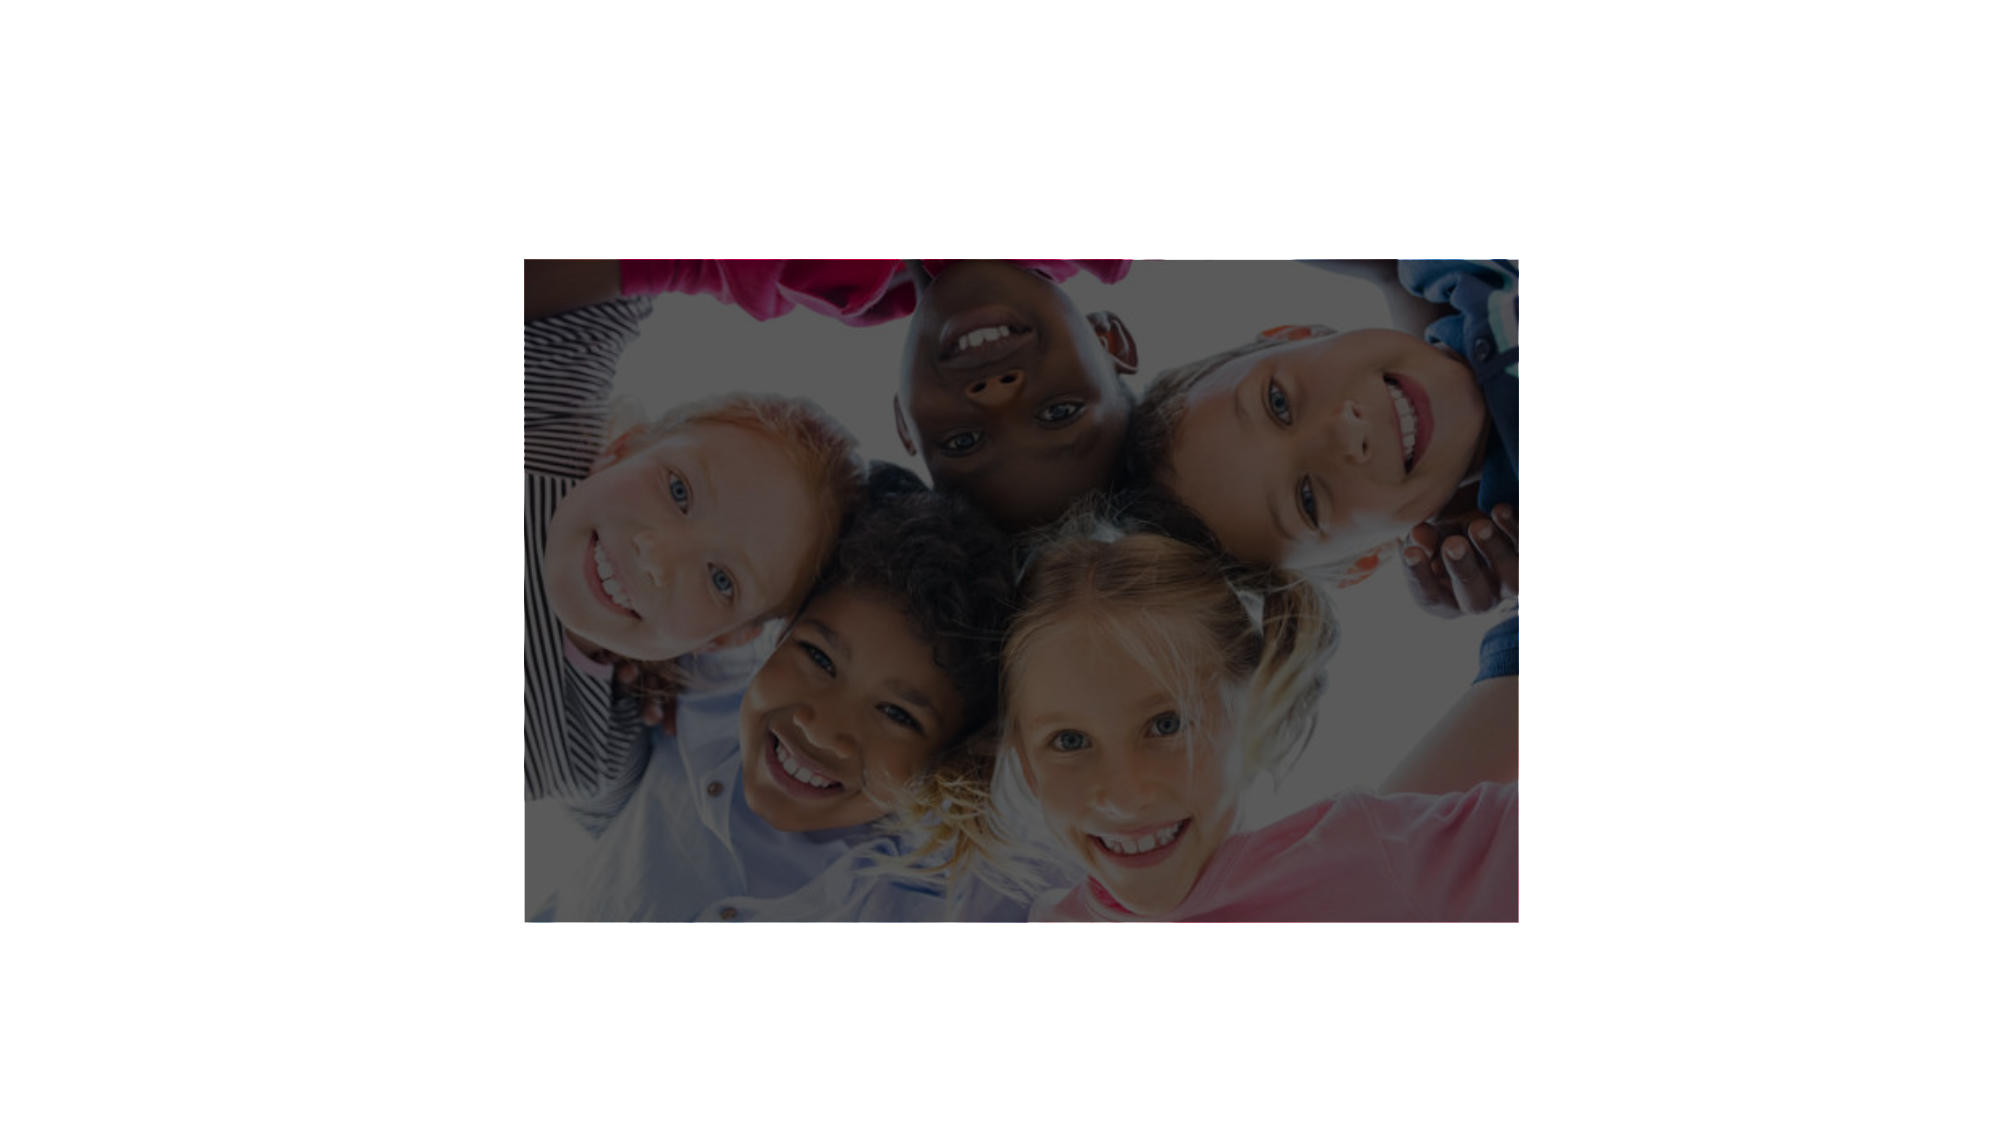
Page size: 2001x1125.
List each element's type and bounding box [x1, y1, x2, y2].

picture [524, 259, 1519, 923]
